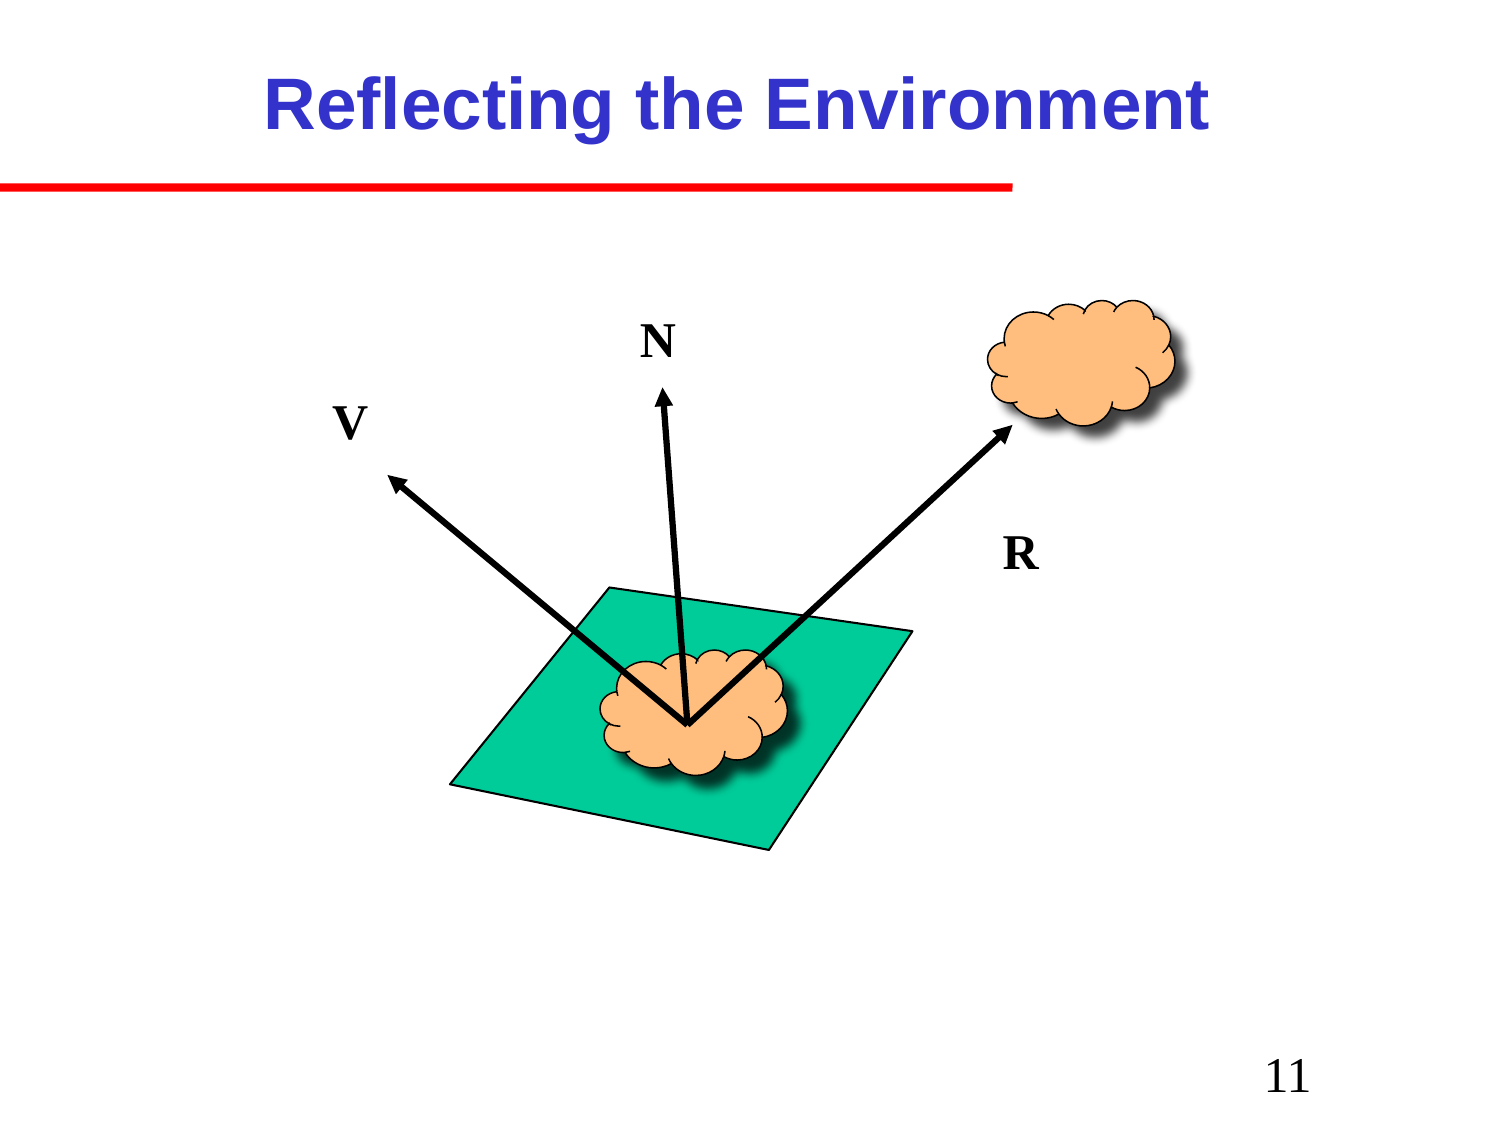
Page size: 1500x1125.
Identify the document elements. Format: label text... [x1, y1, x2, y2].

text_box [316, 299, 1176, 851]
slide_number 11 [1074, 1042, 1426, 1103]
title Reflecting the Environment [0, 12, 1475, 188]
